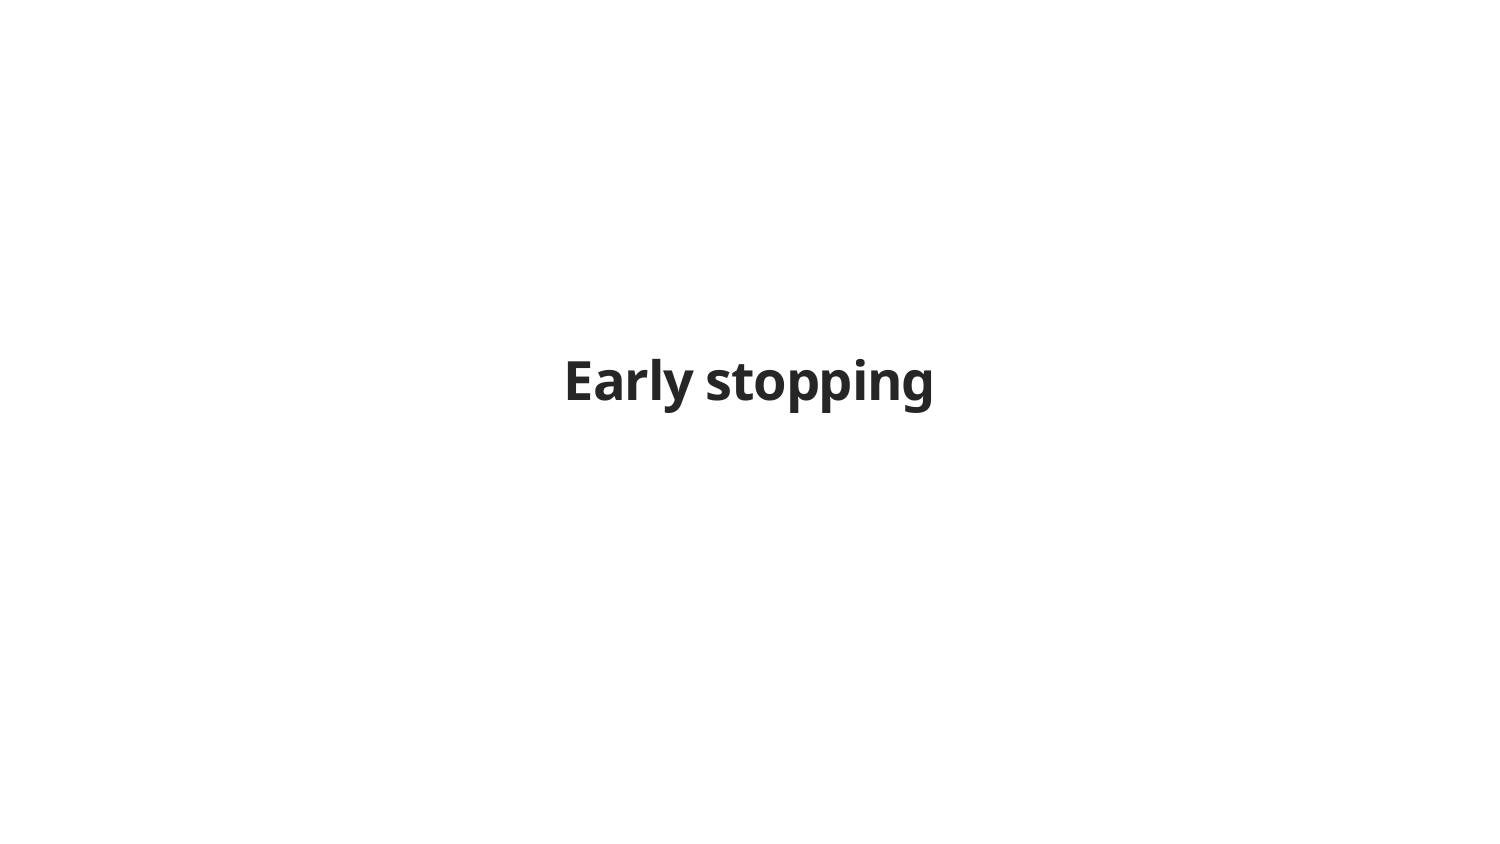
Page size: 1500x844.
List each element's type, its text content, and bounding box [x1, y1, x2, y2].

list Early stopping [282, 339, 1218, 540]
